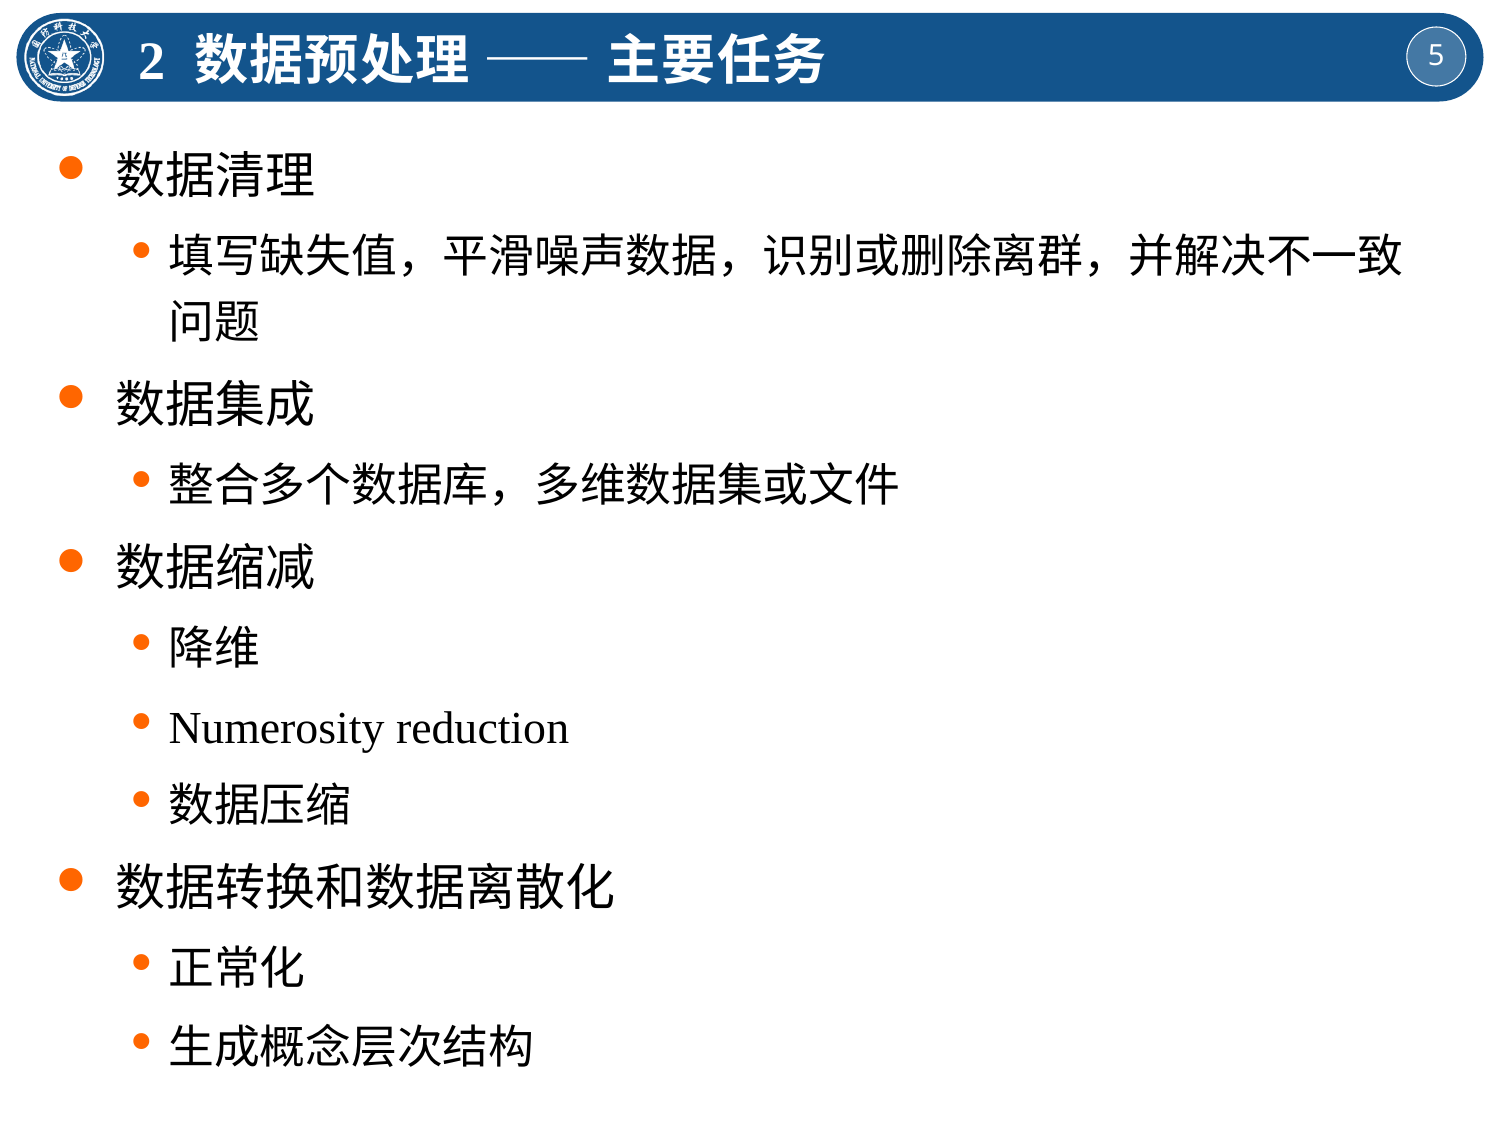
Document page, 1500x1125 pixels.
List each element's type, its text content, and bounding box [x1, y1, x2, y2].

list 数据清理 填写缺失值，平滑噪声数据，识别或删除离群，并解决不一致问题 数据集成 整合多个数据库，多维数据集或文件 数据缩减 降维 Numerosity reduction 数据压缩 数据转换和数据离散化 正常化 生成概念层次结构 [41, 124, 1459, 1080]
picture [16, 9, 111, 104]
title 2 数据预处理 —— 主要任务 [124, 17, 1337, 124]
